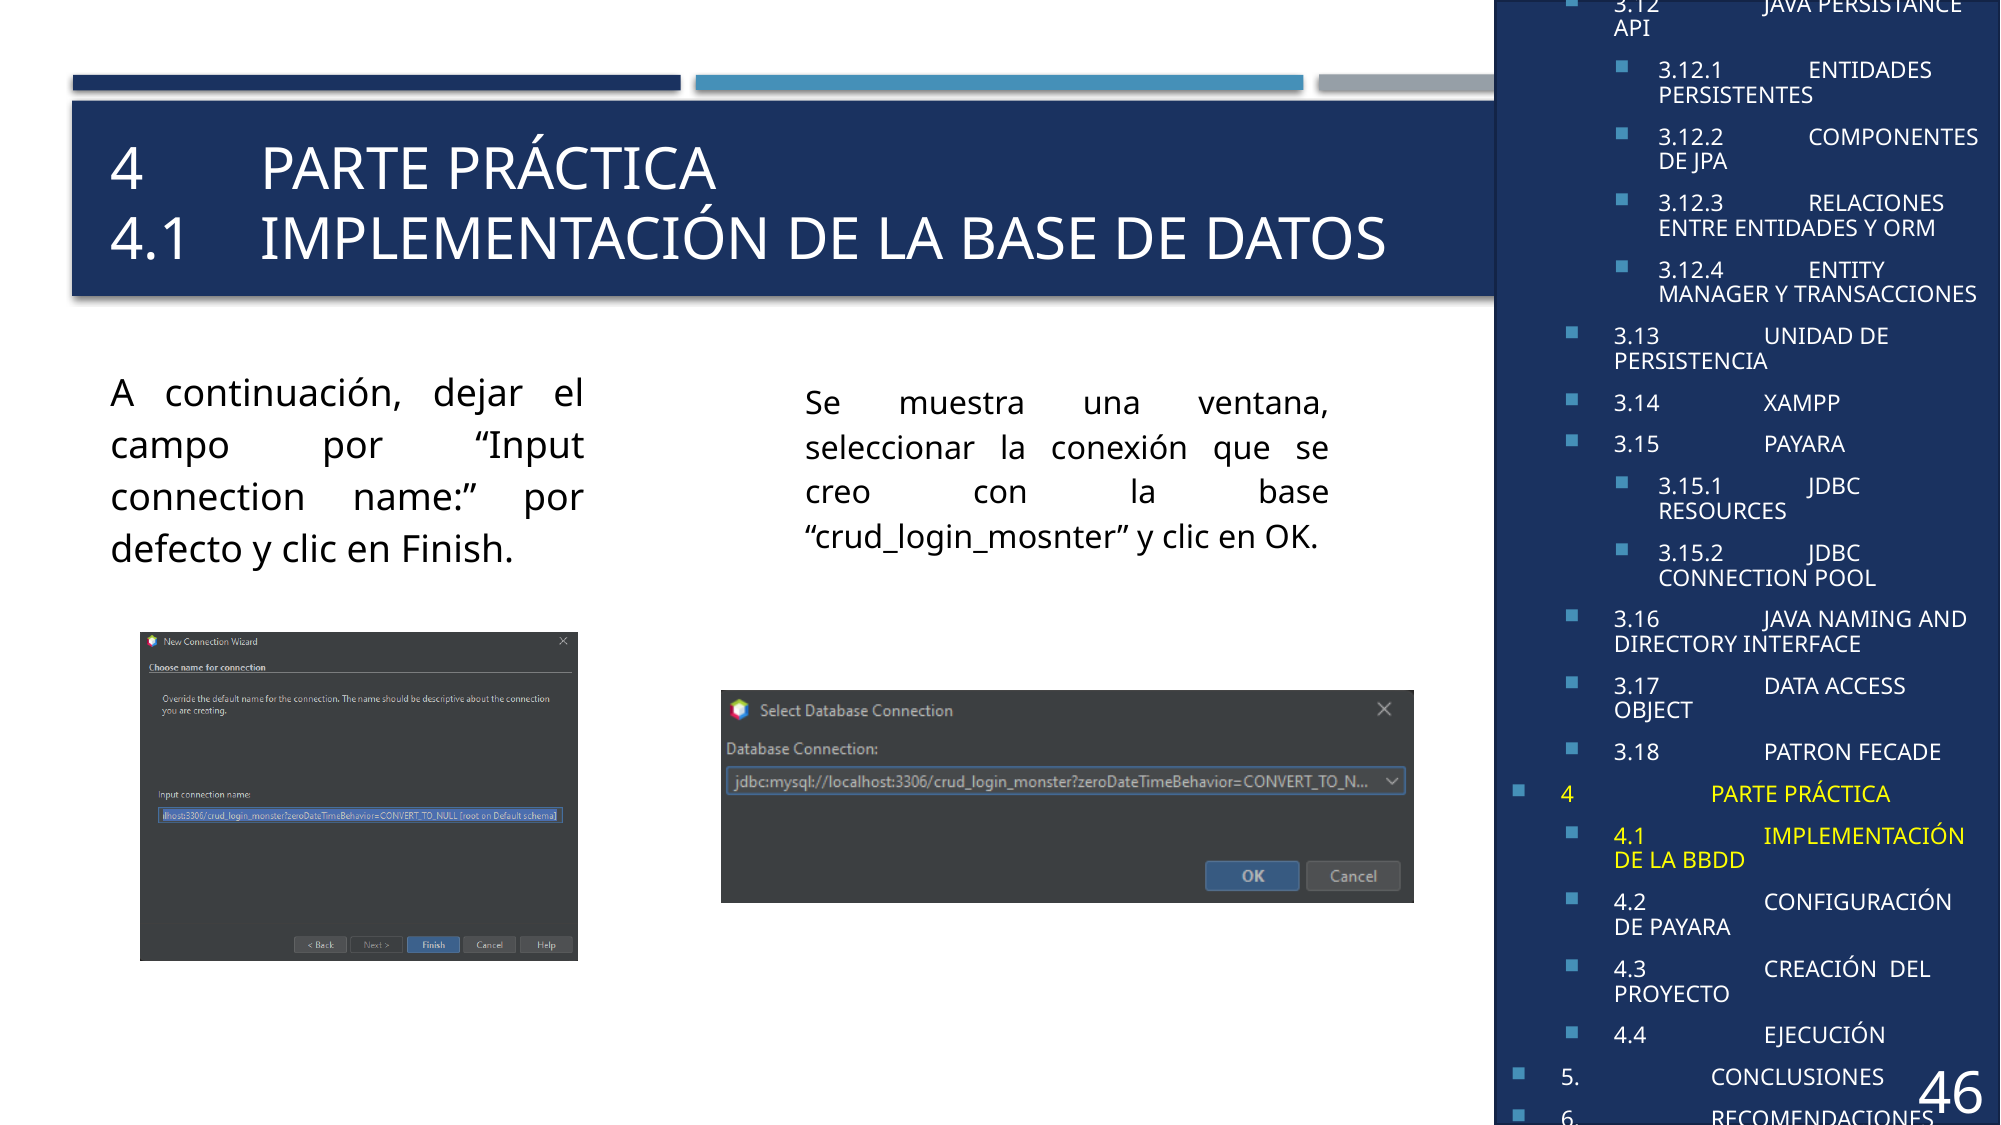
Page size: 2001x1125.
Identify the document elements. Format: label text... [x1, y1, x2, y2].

text_box 3.12 JAVA PERSISTANCE API 3.12.1 ENTIDADES PERSISTENTES 3.12.2 COMPONENTES DE JPA 3.12.3 RELACIONES ENTRE ENTIDADES Y ORM 3.12.4 ENTITY MANAGER Y TRANSACCIONES 3.13 UNIDAD DE PERSISTENCIA 3.14 XAMPP 3.15 PAYARA 3.15.1 JDBC RESOURCES 3.15.2 JDBC CONNECTION POOL 3.16 JAVA NAMING AND DIRECTORY INTERFACE 3.17 DATA ACCESS OBJECT 3.18 PATRON FECADE 4 PARTE PRÁCTICA 4.1 IMPLEMENTACIÓN DE LA BBDD 4.2 CONFIGURACIÓN DE PAYARA 4.3 CREACIÓN DEL PROYECTO 4.4 EJECUCIÓN 5. CONCLUSIONES 6. RECOMENDACIONES [1494, 0, 2000, 1125]
picture [720, 690, 1414, 904]
list A continuación, dejar el campo por “Input connection name:” por defecto y clic en Finish. [95, 353, 600, 579]
title 4 Parte práctica 4.1 IMPLEMENTACIÓN DE LA BASE DE DATOS [95, 112, 1494, 279]
picture [140, 632, 578, 962]
slide_number 46 [1827, 1065, 2000, 1125]
text_box Se muestra una ventana, seleccionar la conexión que se creo con la base “crud_login_mosnter” y clic en OK. [790, 353, 1345, 579]
